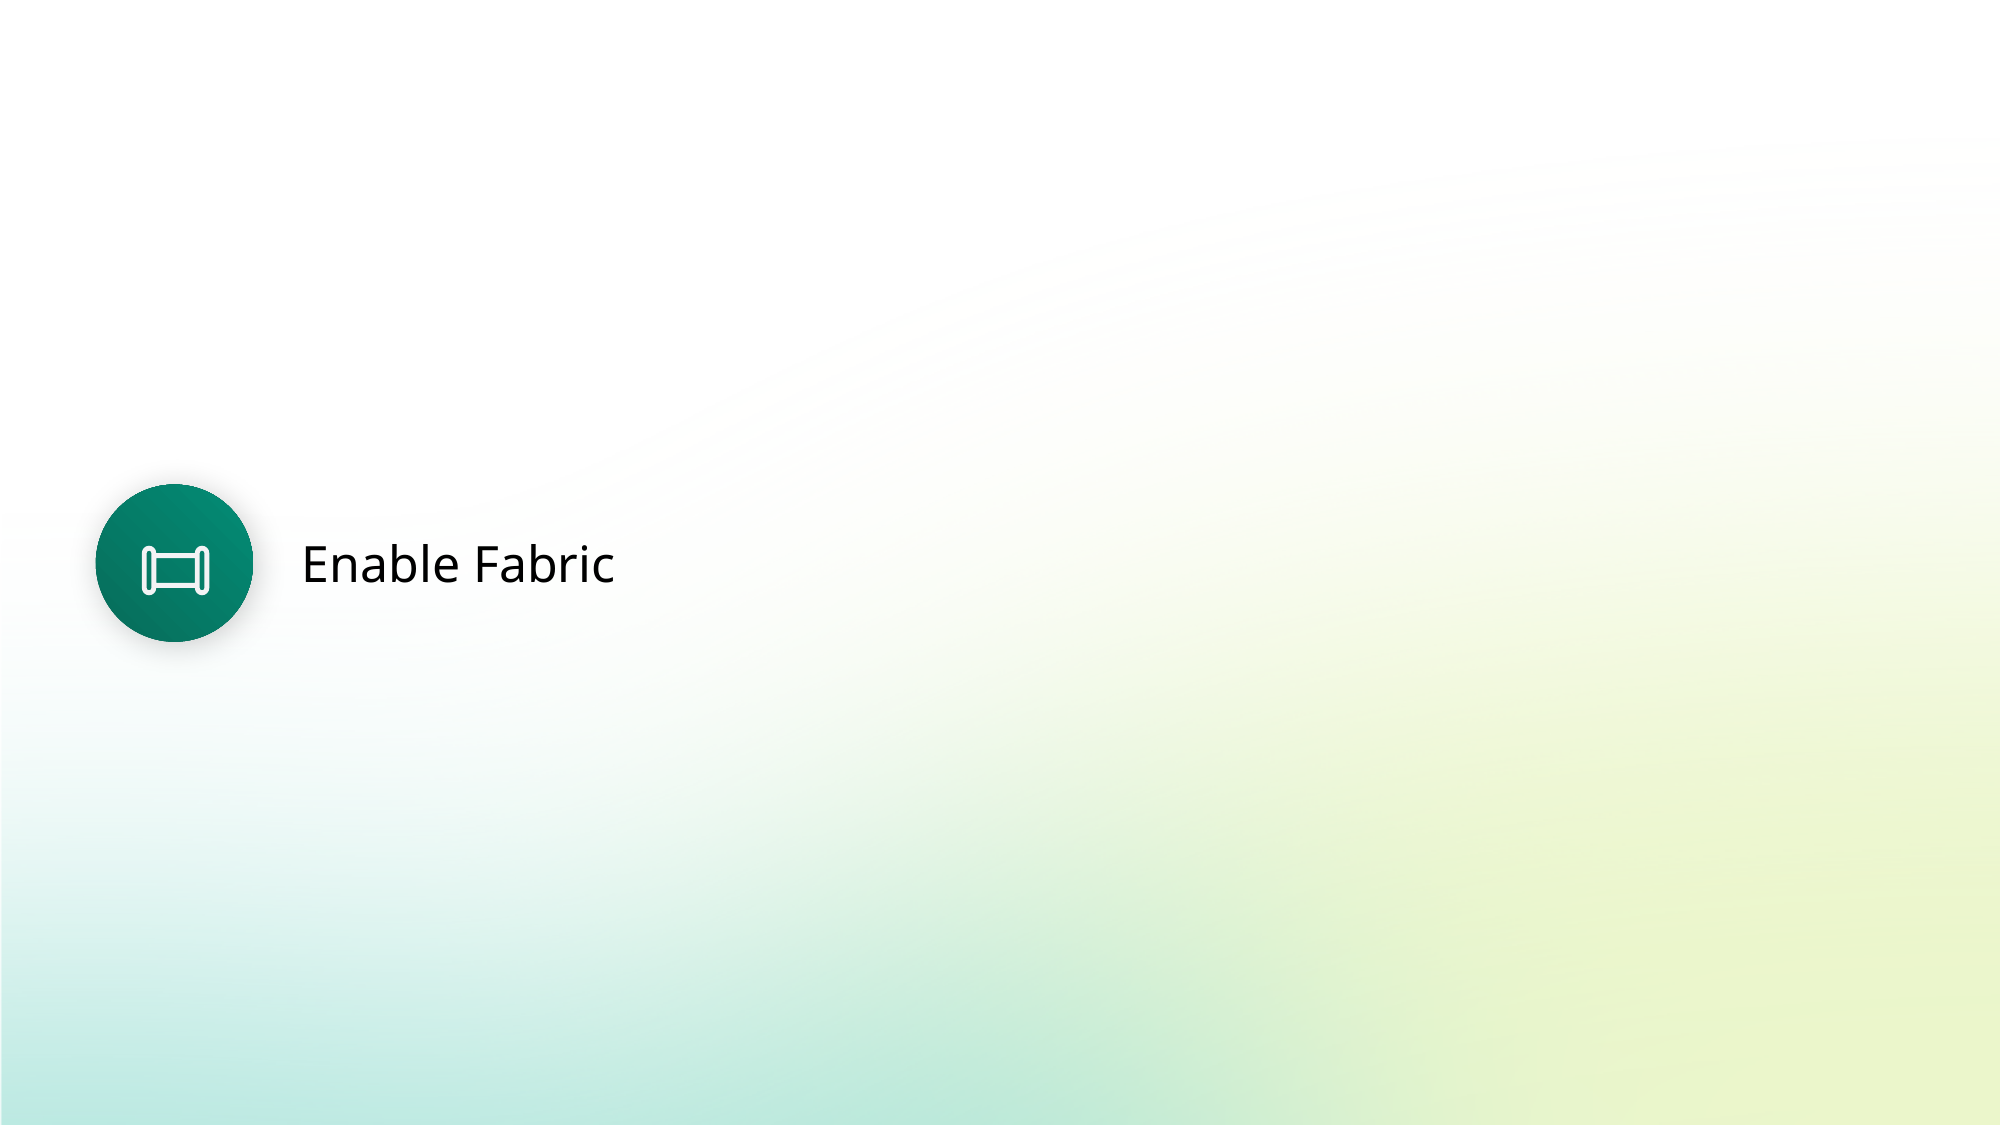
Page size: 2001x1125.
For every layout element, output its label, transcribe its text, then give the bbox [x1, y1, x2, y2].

text_box [141, 545, 210, 596]
text_box [95, 484, 253, 642]
text_box Enable Fabric [301, 532, 1155, 593]
